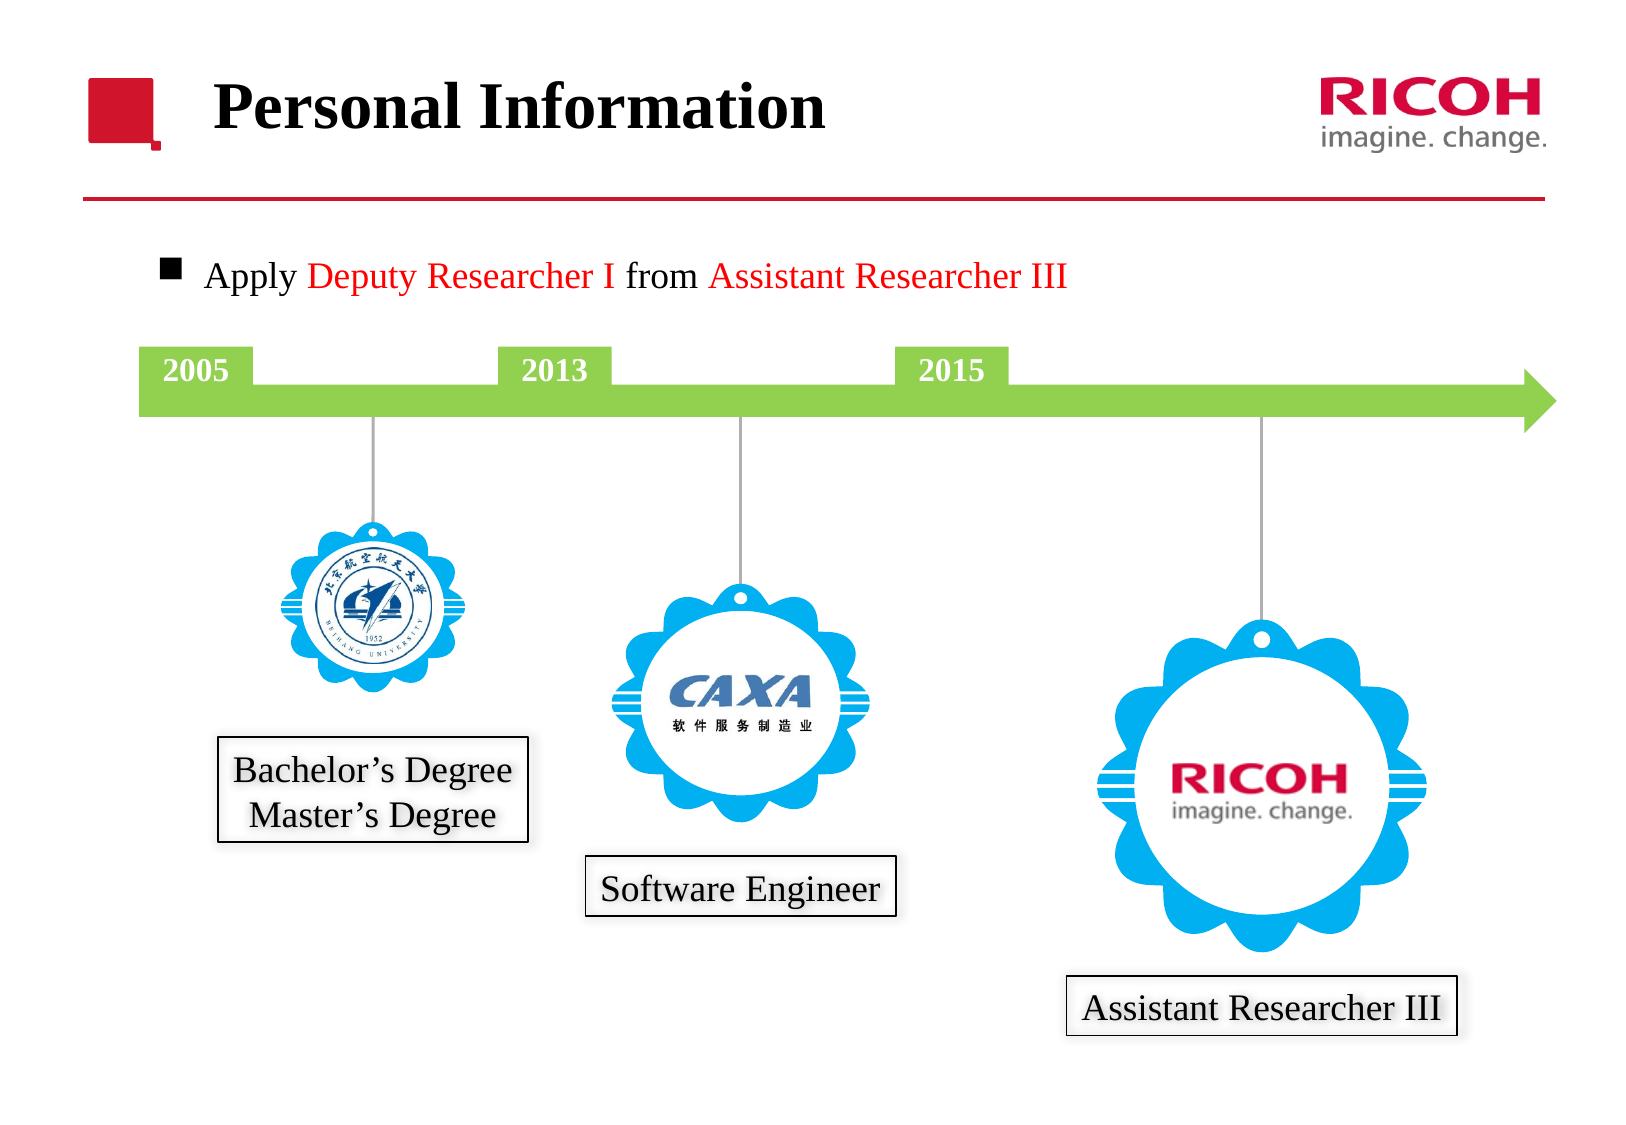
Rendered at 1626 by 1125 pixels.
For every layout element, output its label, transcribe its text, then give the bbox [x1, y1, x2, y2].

text_box [278, 554, 309, 660]
text_box [316, 670, 430, 695]
title Personal Information [198, 54, 1207, 161]
text_box [137, 368, 1559, 434]
text_box 2015 [893, 345, 1011, 391]
text_box Bachelor’s Degree Master’s Degree [217, 737, 528, 842]
text_box [609, 631, 872, 825]
text_box Software Engineer [585, 856, 896, 916]
text_box 2005 [137, 345, 255, 391]
text_box [316, 520, 430, 546]
text_box Assistant Researcher III [1066, 975, 1458, 1036]
text_box [661, 582, 821, 627]
picture [1167, 749, 1357, 834]
picture [1321, 77, 1546, 153]
picture [315, 547, 432, 664]
picture [645, 628, 663, 632]
text_box Apply Deputy Researcher I from Assistant Researcher III [143, 243, 1083, 304]
text_box 2013 [496, 345, 614, 391]
text_box [1094, 617, 1429, 955]
picture [645, 628, 836, 764]
picture [819, 628, 836, 632]
text_box [435, 554, 468, 661]
